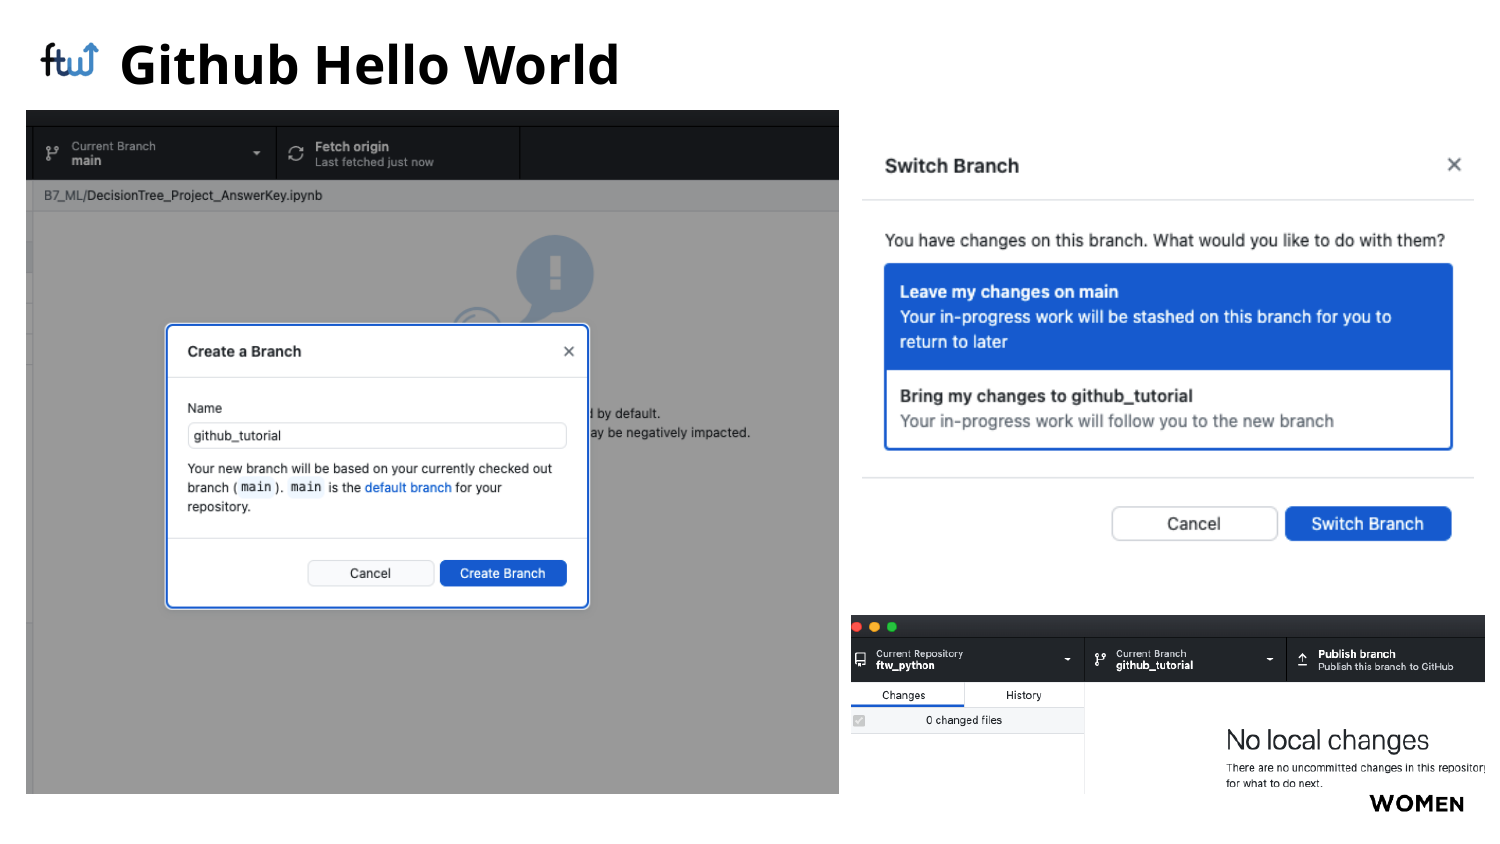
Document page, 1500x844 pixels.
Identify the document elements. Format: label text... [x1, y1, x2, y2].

picture [0, 0, 1500, 844]
title Github Hello World [104, 16, 1426, 111]
